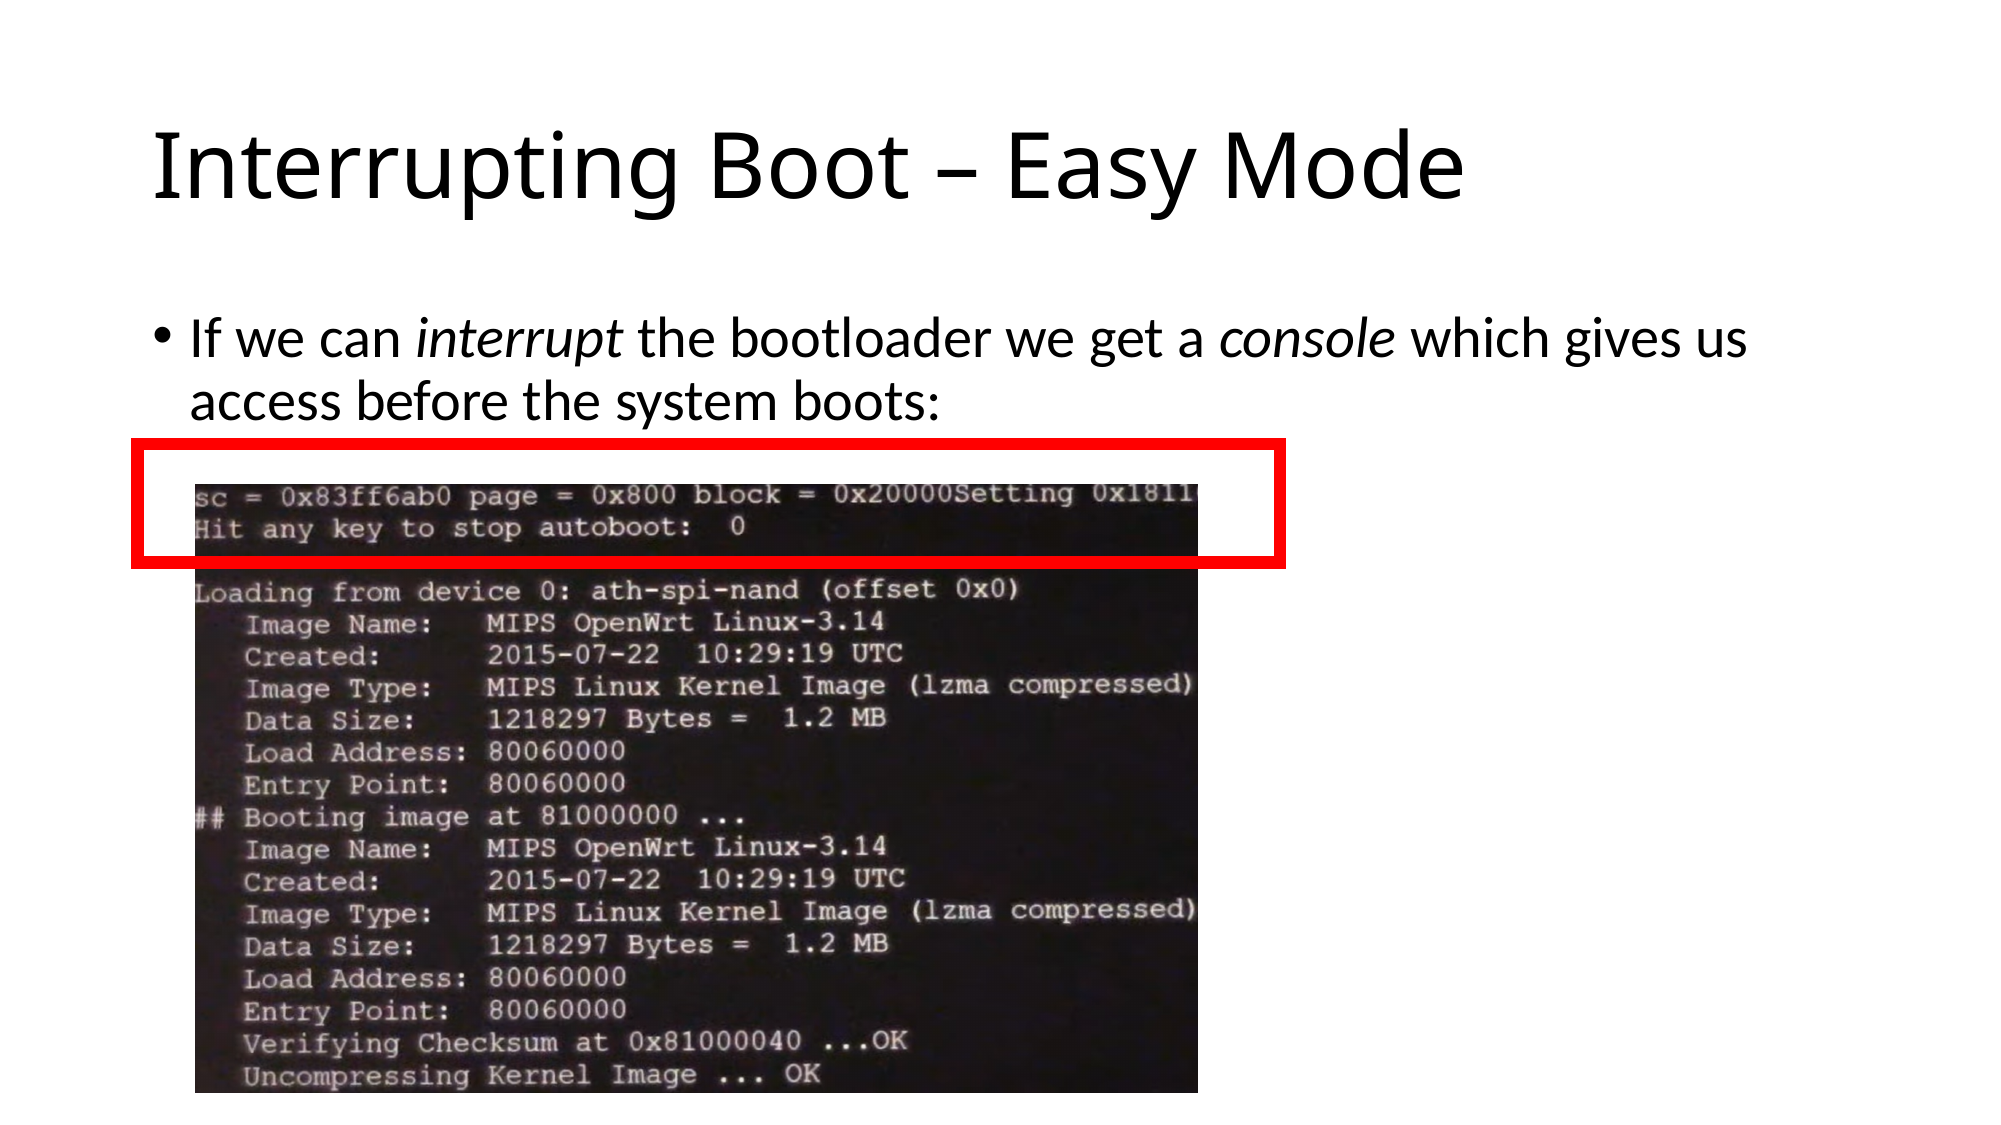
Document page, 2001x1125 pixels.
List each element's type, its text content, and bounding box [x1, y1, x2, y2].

text_box [136, 443, 1281, 563]
picture [195, 484, 1198, 1093]
list If we can interrupt the bootloader we get a console which gives us access before the system boots: [137, 299, 1863, 1014]
title Interrupting Boot – Easy Mode [137, 59, 1863, 278]
